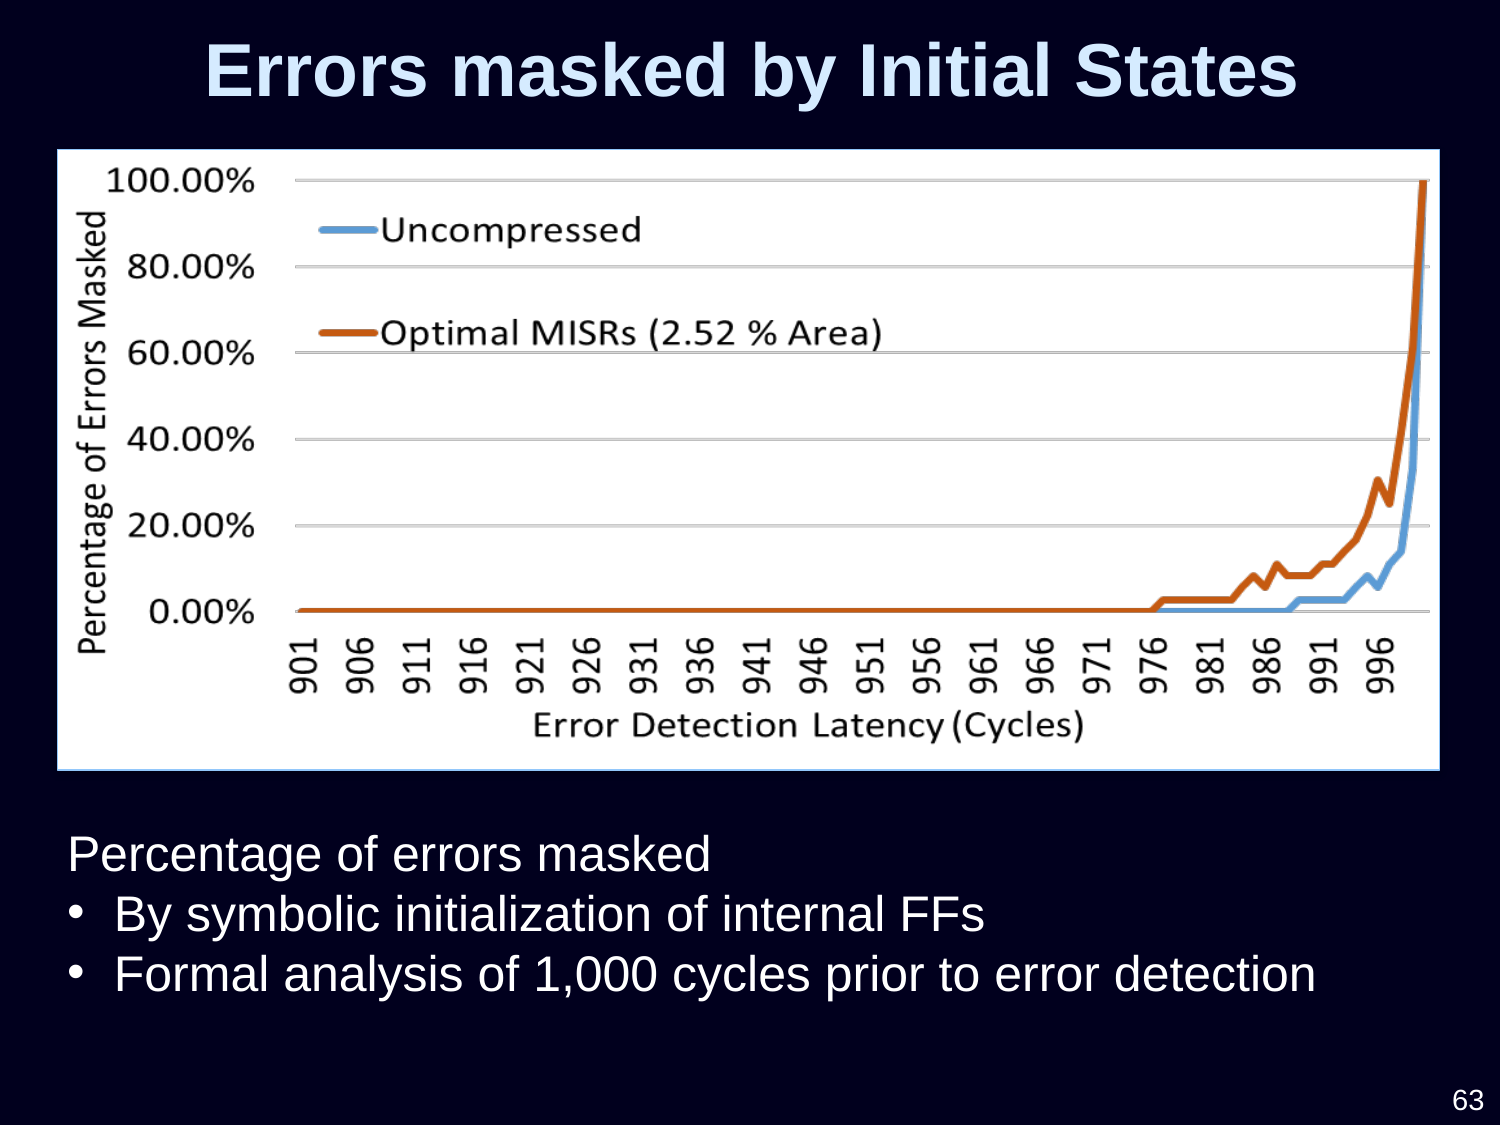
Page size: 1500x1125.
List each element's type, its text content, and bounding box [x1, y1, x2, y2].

title Errors masked by Initial States [16, 0, 1489, 169]
text_box 63 [1226, 1072, 1500, 1125]
picture [52, 149, 1440, 771]
text_box Percentage of errors masked By symbolic initialization of internal FFs Formal analysis of 1,000 cycles prior to error detection [52, 813, 1429, 1009]
